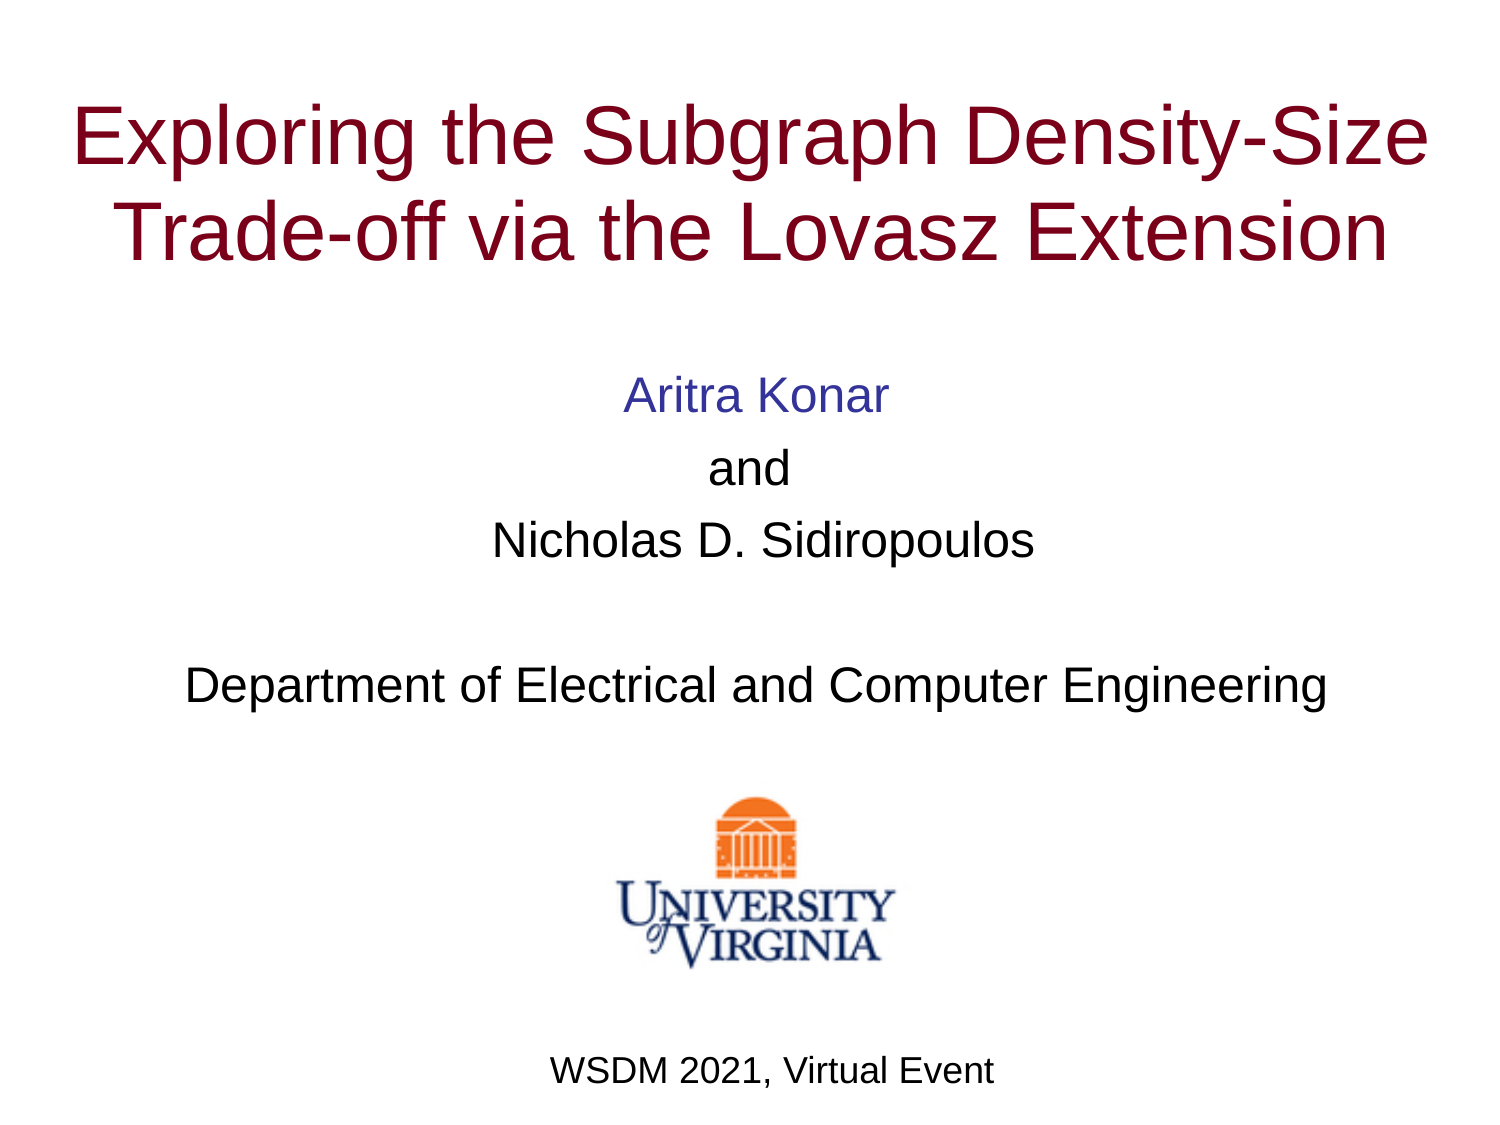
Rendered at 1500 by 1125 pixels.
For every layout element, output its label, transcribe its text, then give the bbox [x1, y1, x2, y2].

text_box Aritra Konar and Nicholas D. Sidiropoulos Department of Electrical and Computer Engineering WSDM 2021, Virtual Event [69, 354, 1445, 1025]
picture [448, 712, 1065, 1053]
text_box Exploring the Subgraph Density-Size Trade-off via the Lovasz Extension [51, 87, 1452, 275]
